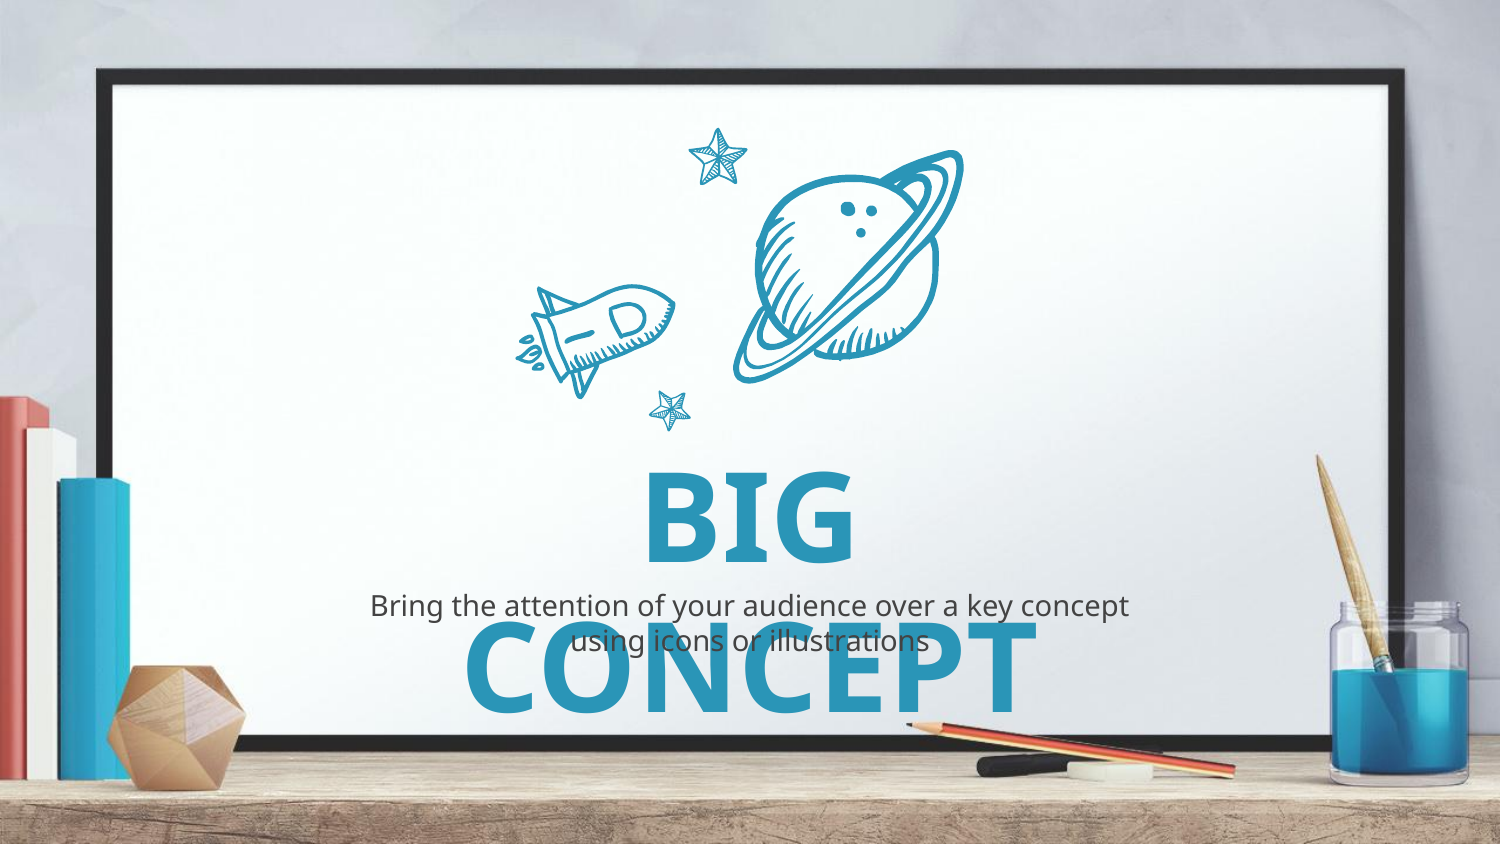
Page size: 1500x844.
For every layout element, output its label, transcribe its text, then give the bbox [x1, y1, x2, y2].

text_box [515, 284, 676, 400]
text_box [688, 127, 748, 186]
text_box [733, 150, 964, 384]
title BIG CONCEPT [345, 422, 1155, 572]
subtitle Bring the attention of your audience over a key concept using icons or illustrations [345, 572, 1155, 701]
picture [0, 0, 1500, 844]
text_box [648, 390, 691, 432]
